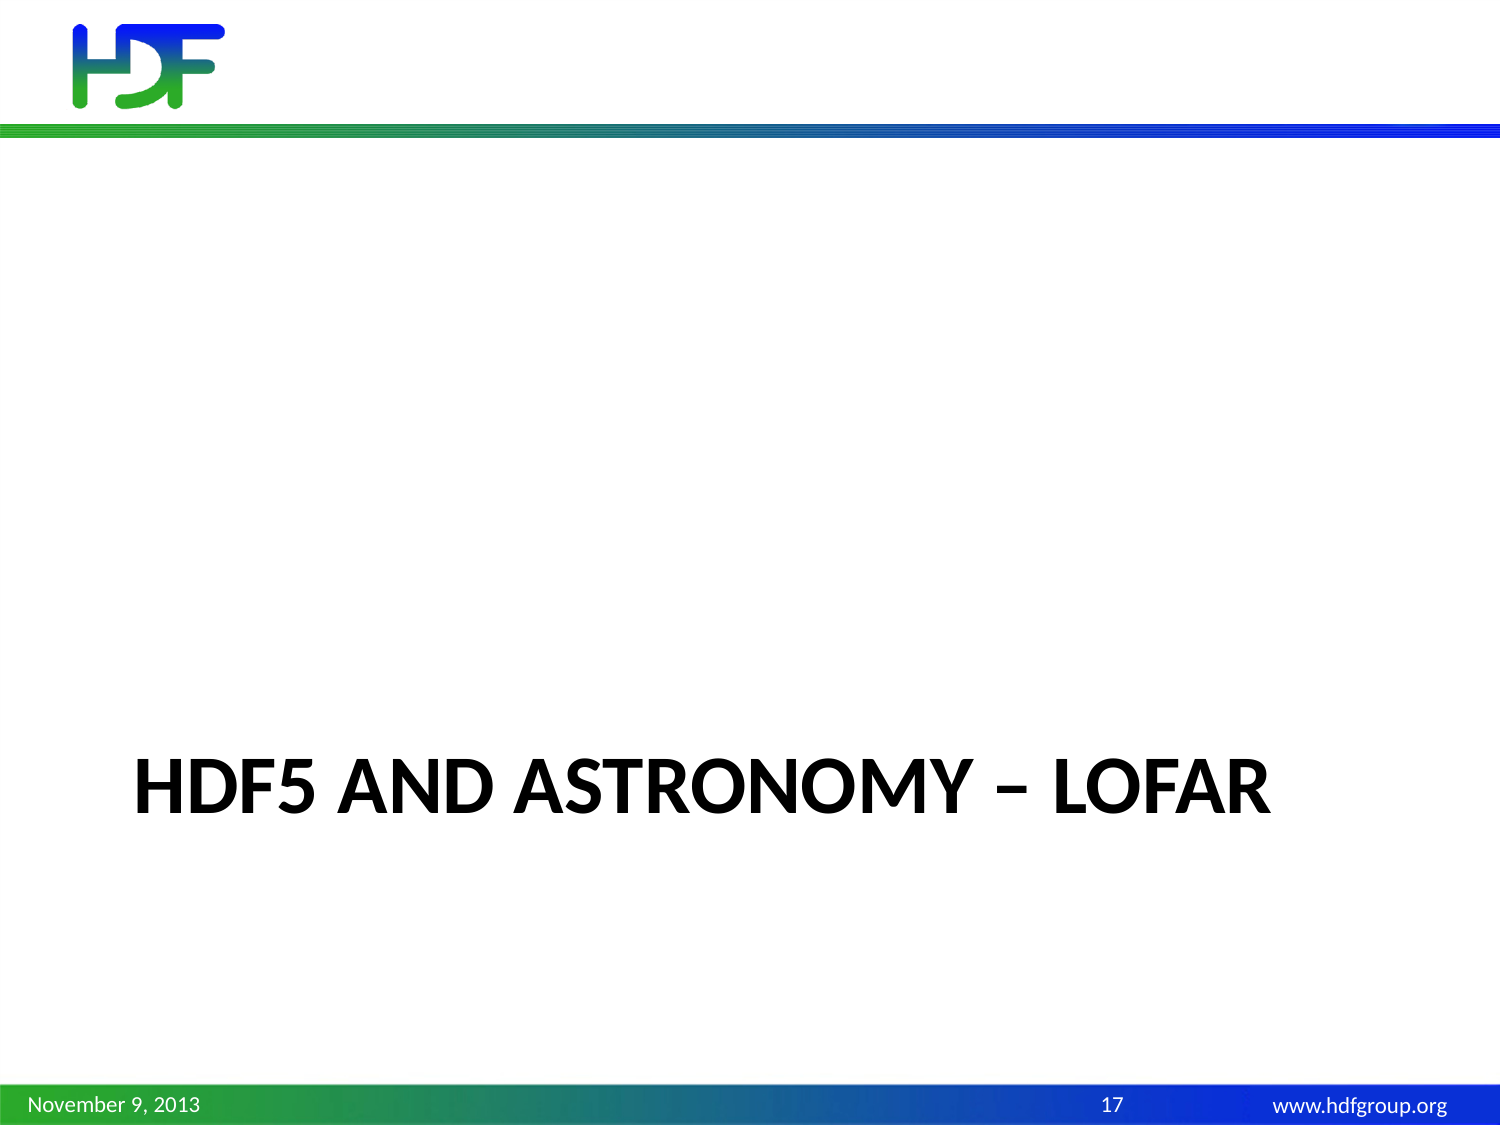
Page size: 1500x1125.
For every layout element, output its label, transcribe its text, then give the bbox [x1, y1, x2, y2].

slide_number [12, 1087, 713, 1125]
slide_number 17 [1049, 1087, 1176, 1125]
title HDF5 and astronomy – LOFAR [118, 722, 1394, 947]
picture [0, 0, 1500, 1125]
